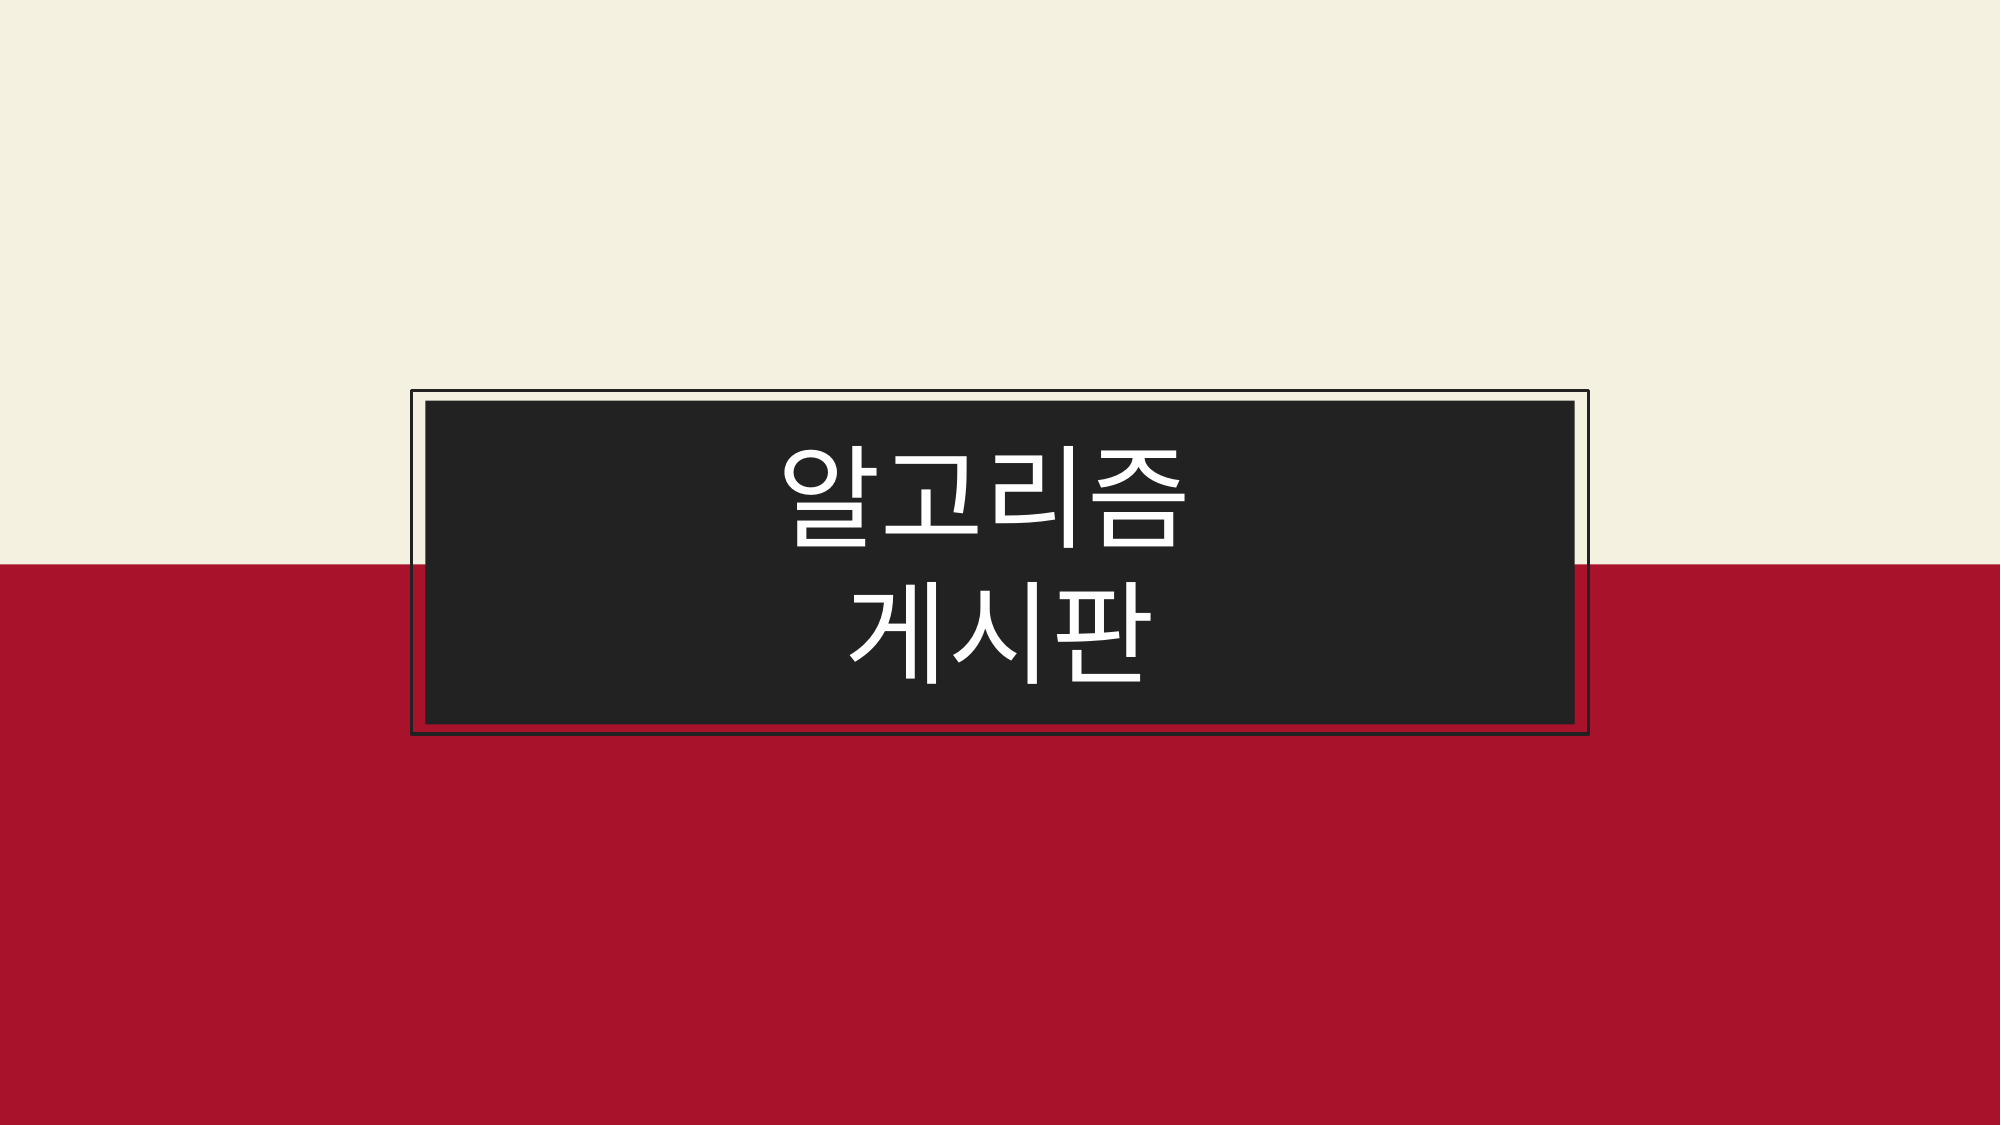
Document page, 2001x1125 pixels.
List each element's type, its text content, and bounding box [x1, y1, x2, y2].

title 알고리즘 게시판 [425, 400, 1575, 725]
